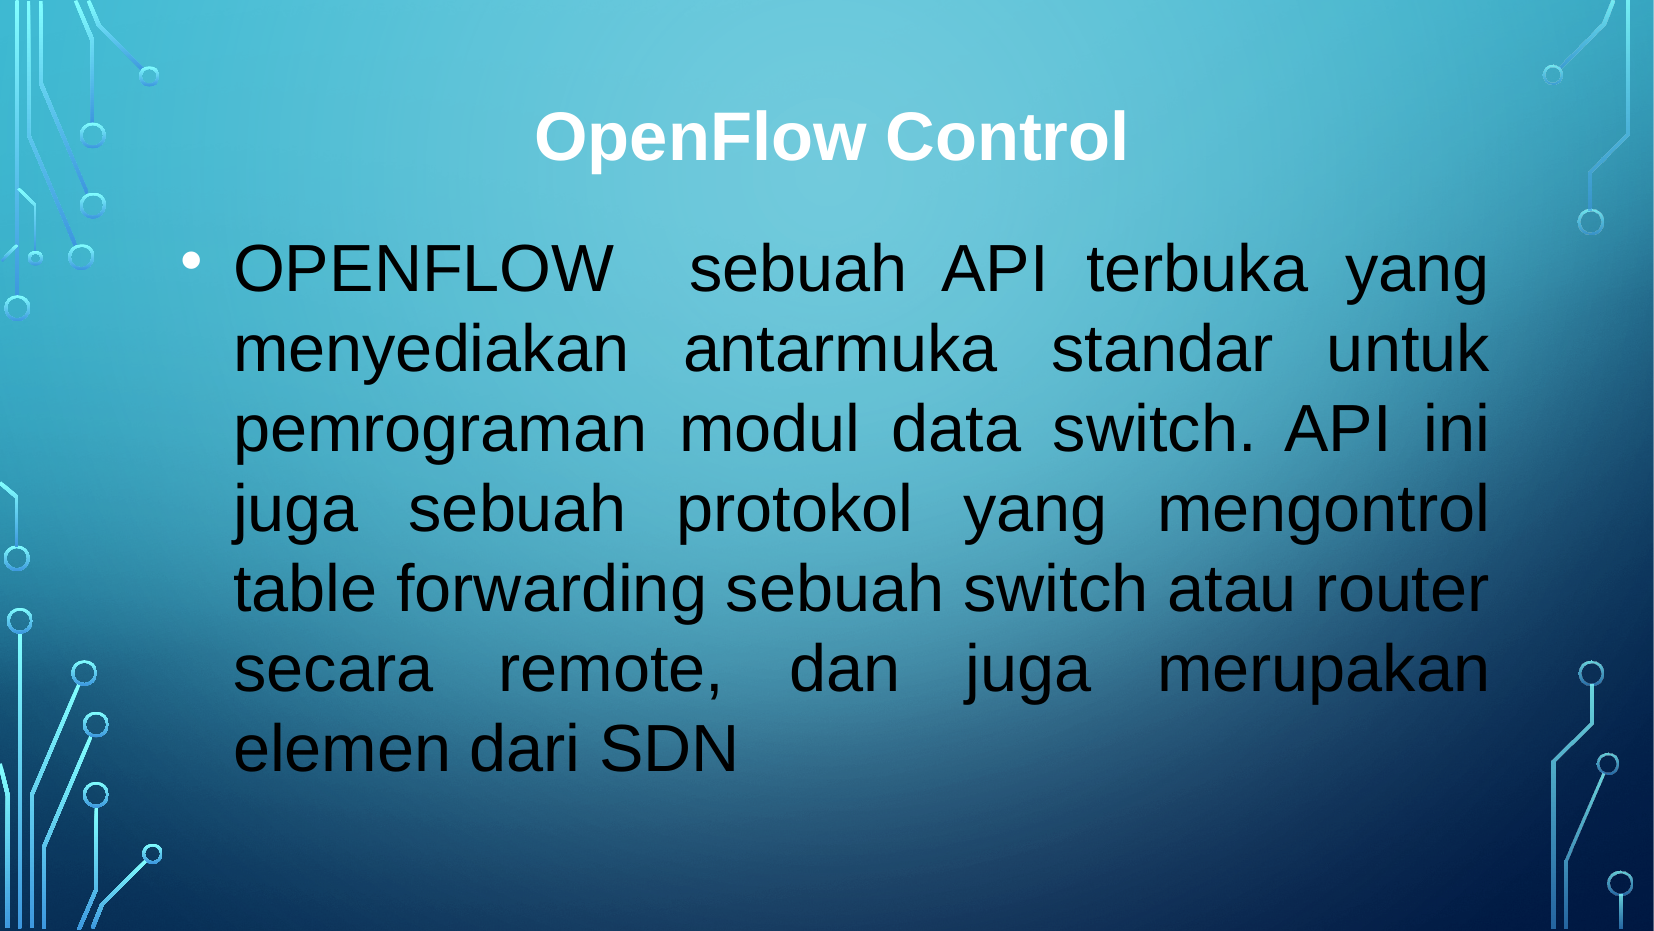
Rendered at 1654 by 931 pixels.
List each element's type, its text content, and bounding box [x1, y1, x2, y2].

text_box OPENFLOW sebuah API terbuka yang menyediakan antarmuka standar untuk pemrograman modul data switch. API ini juga sebuah protokol yang mengontrol table forwarding sebuah switch atau router secara remote, dan juga merupakan elemen dari SDN [162, 224, 1492, 815]
text_box OpenFlow Control [164, 56, 1500, 210]
